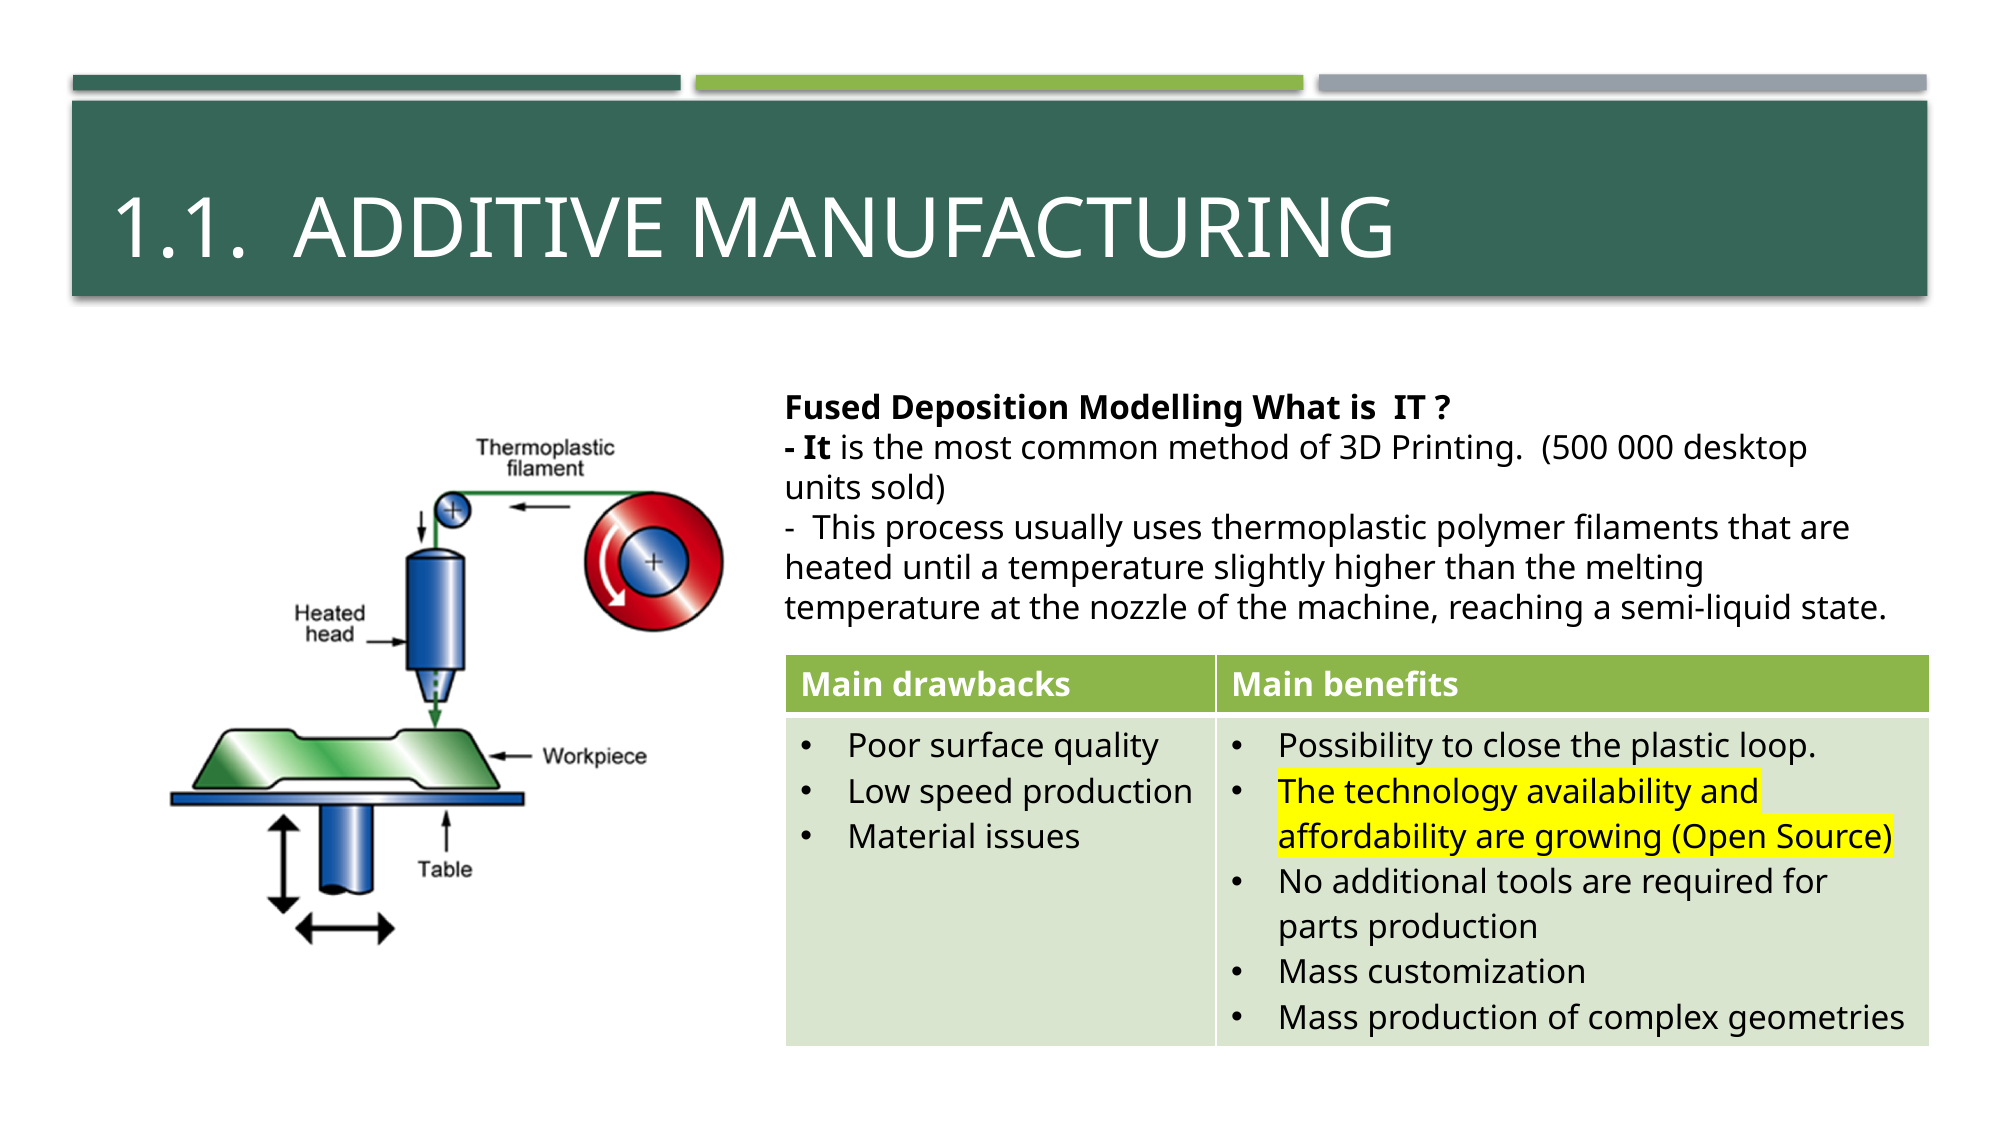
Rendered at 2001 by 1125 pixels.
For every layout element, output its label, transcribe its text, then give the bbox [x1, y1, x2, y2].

table_header Main drawbacks [786, 655, 1215, 712]
table_header Main benefits [1217, 655, 1929, 712]
table_cell Possibility to close the plastic loop. The technology availability and affordability are growing (Open Source) No additional tools are required for parts production Mass customization Mass production of complex geometries [1217, 718, 1929, 1046]
table_cell Poor surface quality Low speed production Material issues [786, 718, 1215, 1046]
text_box Fused Deposition Modelling What is IT ? - It is the most common method of 3D Printing. (500 000 desktop units sold) - This process usually uses thermoplastic polymer filaments that are heated until a temperature slightly higher than the melting temperature at the nozzle of the machine, reaching a semi-liquid state. [769, 379, 1905, 634]
title 1.1. Additive manufacturing [95, 115, 1905, 282]
picture [162, 432, 732, 950]
text_box [120, 140, 1930, 307]
